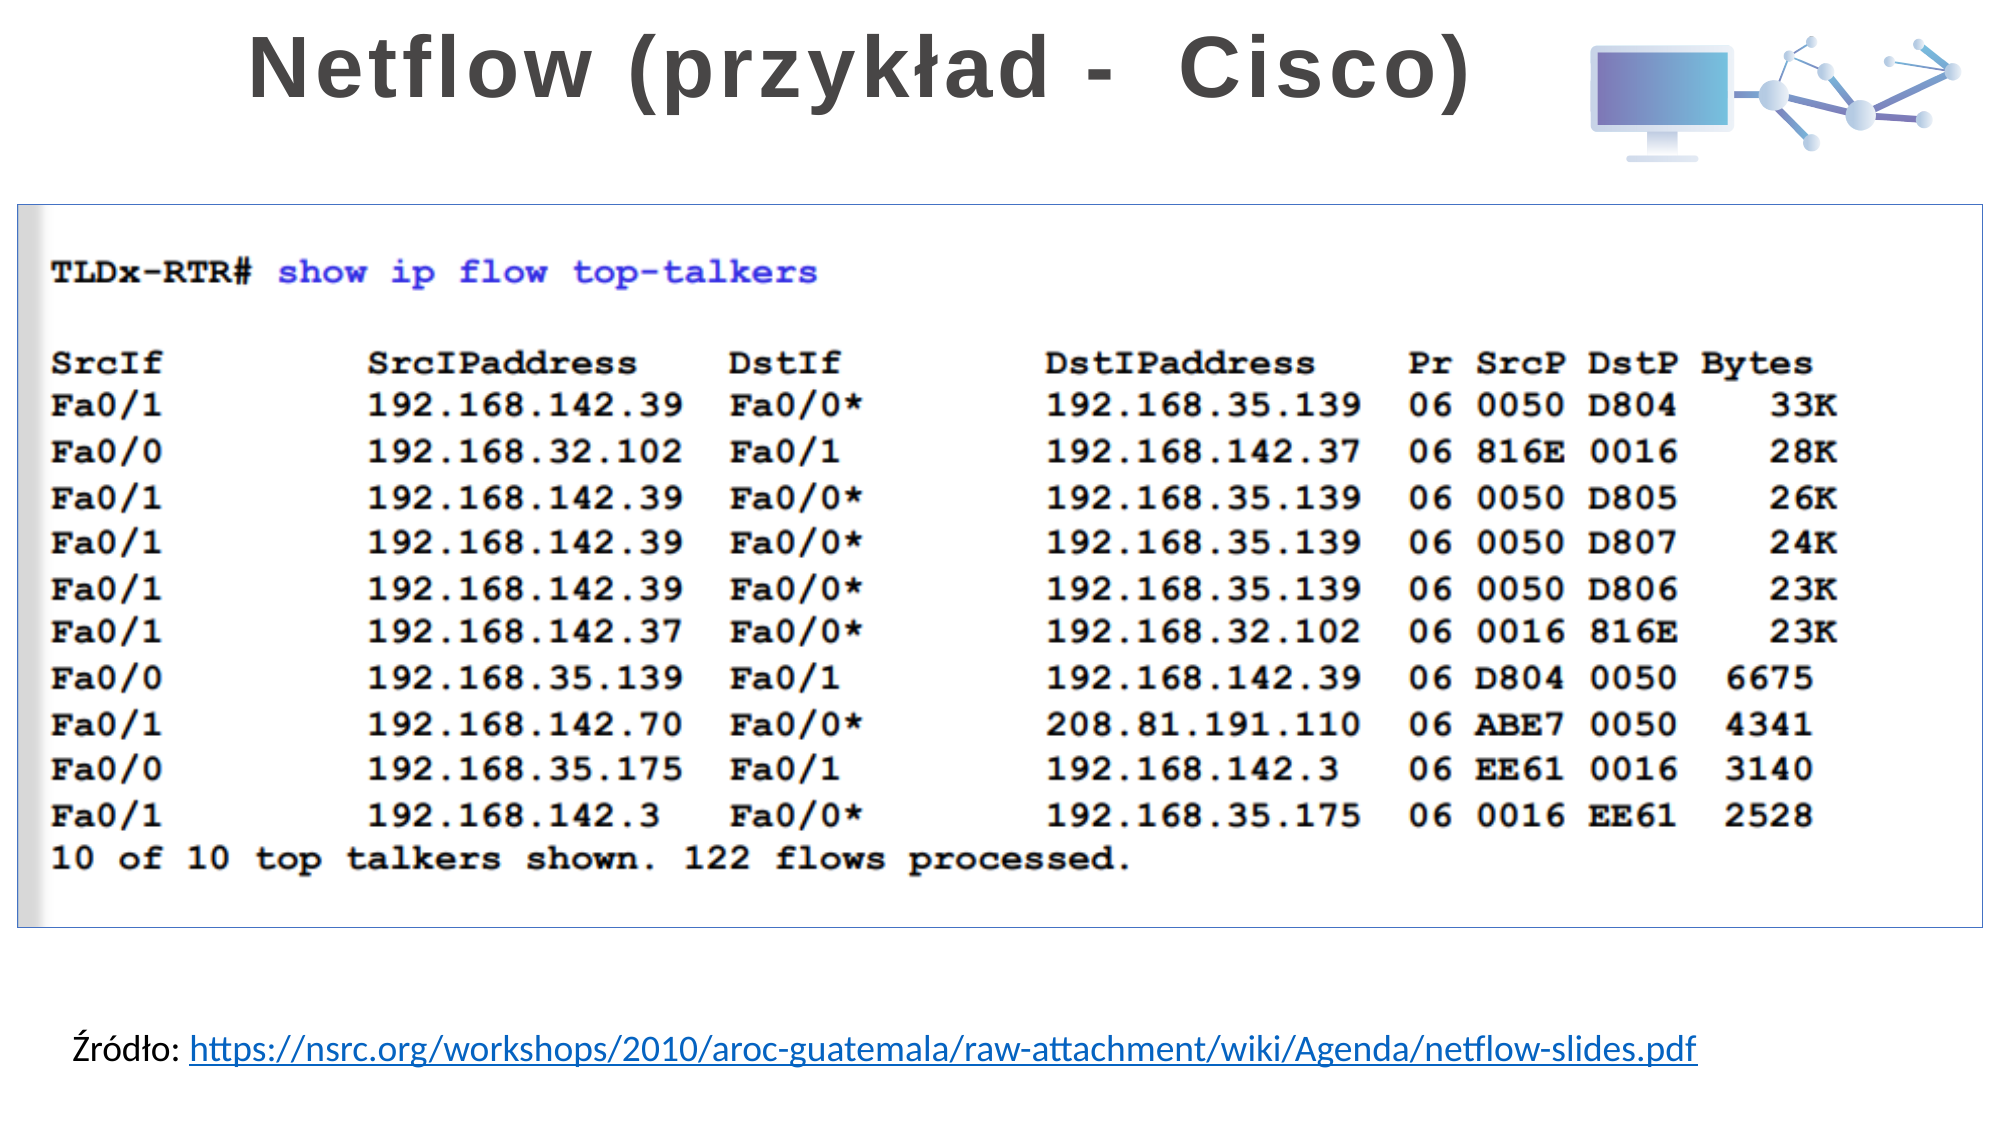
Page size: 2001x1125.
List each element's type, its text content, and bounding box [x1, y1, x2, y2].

picture [1573, 0, 1984, 181]
picture [16, 204, 1983, 929]
text_box Źródło: https://nsrc.org/workshops/2010/aroc-guatemala/raw-attachment/wiki/Agenda/netflow-slides.pdf [57, 1016, 1802, 1077]
text_box Netflow (przykład - Cisco) [245, 10, 1568, 116]
